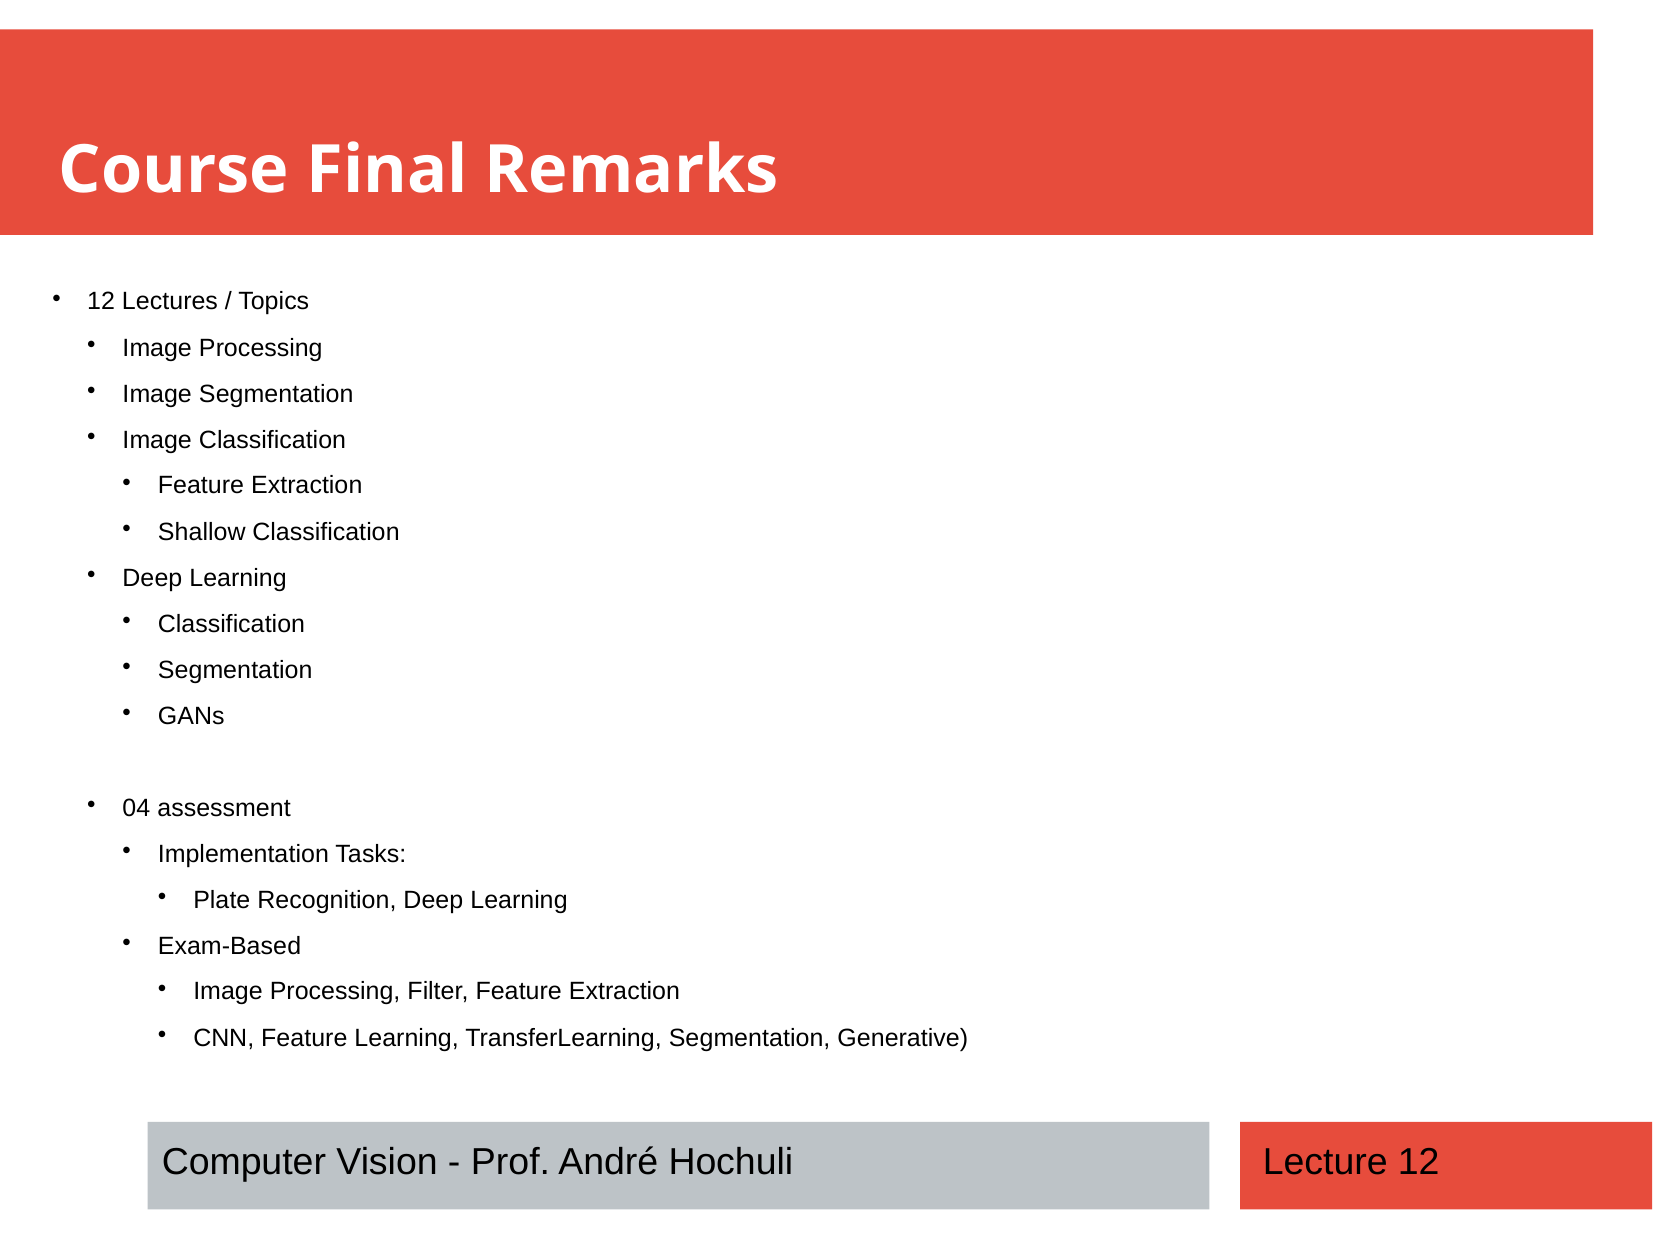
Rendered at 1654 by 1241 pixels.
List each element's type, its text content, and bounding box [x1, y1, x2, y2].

text_box Course Final Remarks [58, 58, 1594, 206]
text_box [58, 324, 1564, 1092]
text_box Computer Vision - Prof. André Hochuli [147, 1129, 1204, 1189]
text_box 12 Lectures / Topics Image Processing Image Segmentation Image Classification Feature Extraction Shallow Classification Deep Learning Classification Segmentation GANs 04 assessment Implementation Tasks: Plate Recognition, Deep Learning Exam-Based Image Processing, Filter, Feature Extraction CNN, Feature Learning, TransferLearning, Segmentation, Generative) [51, 284, 1557, 1052]
text_box Lecture 12 [1248, 1129, 1622, 1189]
